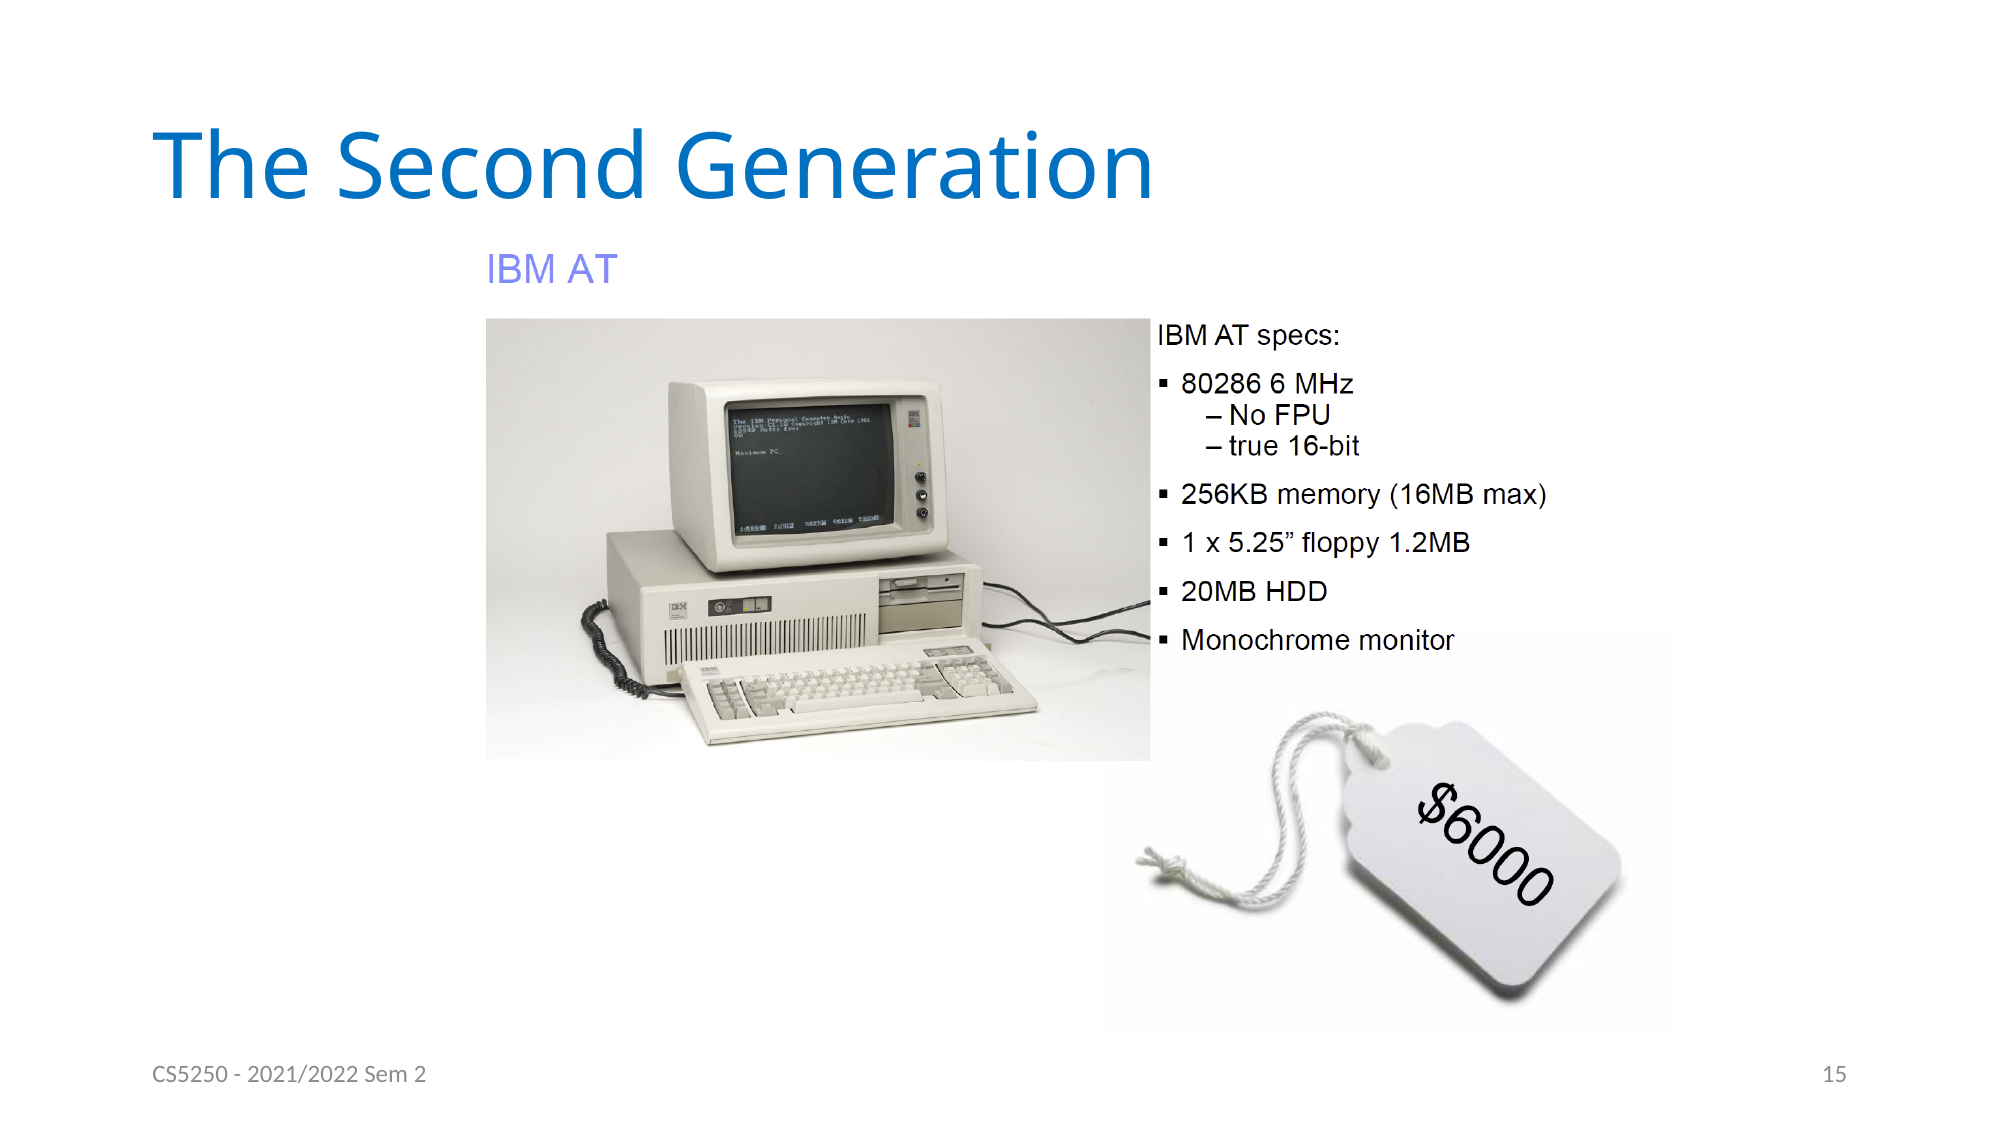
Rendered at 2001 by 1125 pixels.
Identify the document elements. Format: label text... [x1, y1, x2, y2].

title The Second Generation [137, 59, 1863, 278]
picture [471, 241, 1680, 1038]
slide_number CS5250 - 2021/2022 Sem 2 [137, 1042, 588, 1103]
slide_number 15 [1412, 1042, 1863, 1103]
